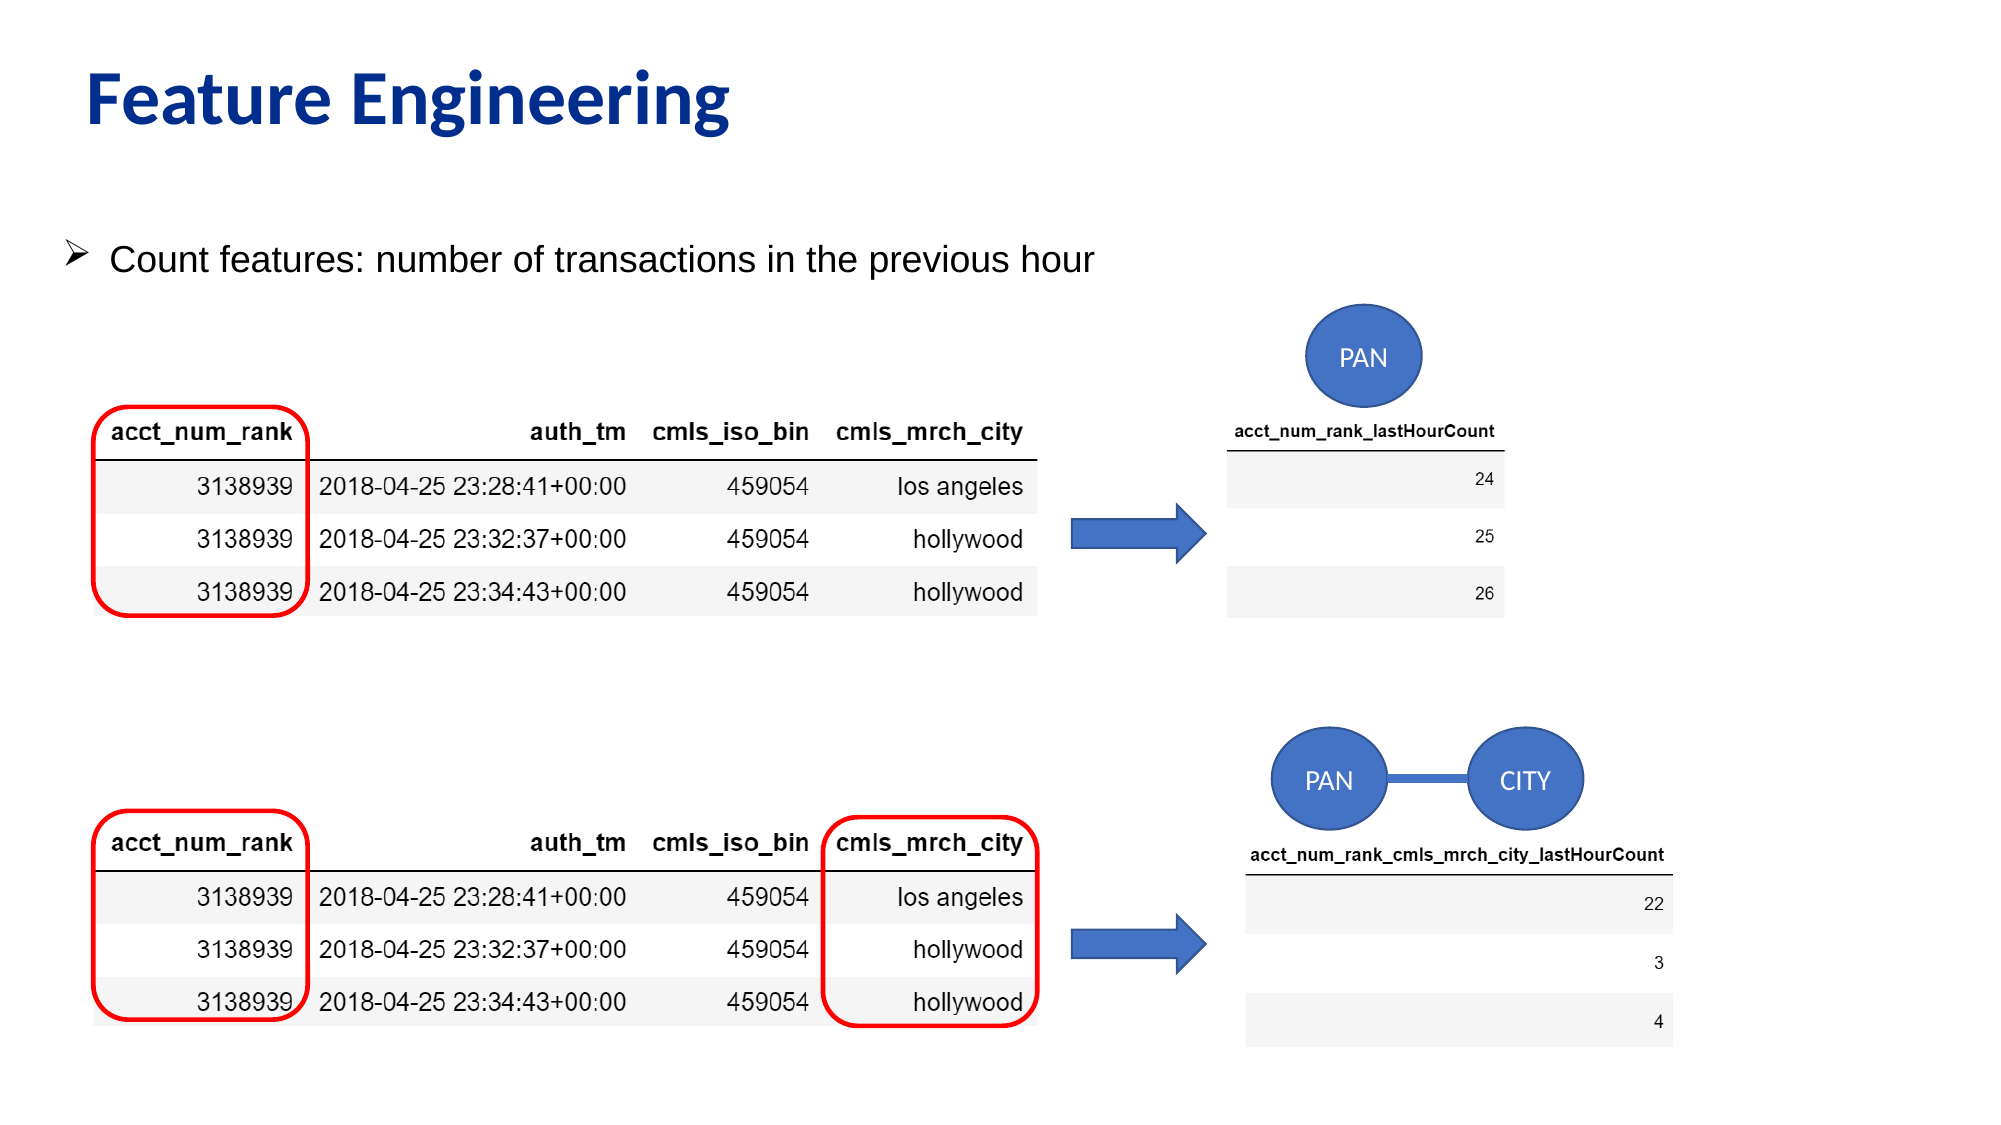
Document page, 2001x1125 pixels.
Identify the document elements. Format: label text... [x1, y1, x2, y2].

picture [93, 825, 1038, 1026]
text_box [834, 816, 1026, 825]
text_box [1070, 502, 1208, 565]
text_box Feature Engineering [71, 38, 1901, 148]
picture [93, 414, 1038, 616]
text_box PAN [1305, 303, 1423, 408]
picture [1245, 841, 1675, 1047]
text_box [98, 809, 303, 825]
picture [1226, 418, 1505, 618]
text_box [105, 405, 296, 414]
text_box PAN [1270, 726, 1388, 831]
text_box Count features: number of transactions in the previous hour [47, 228, 1572, 288]
text_box CITY [1467, 726, 1585, 831]
text_box [1070, 912, 1208, 976]
